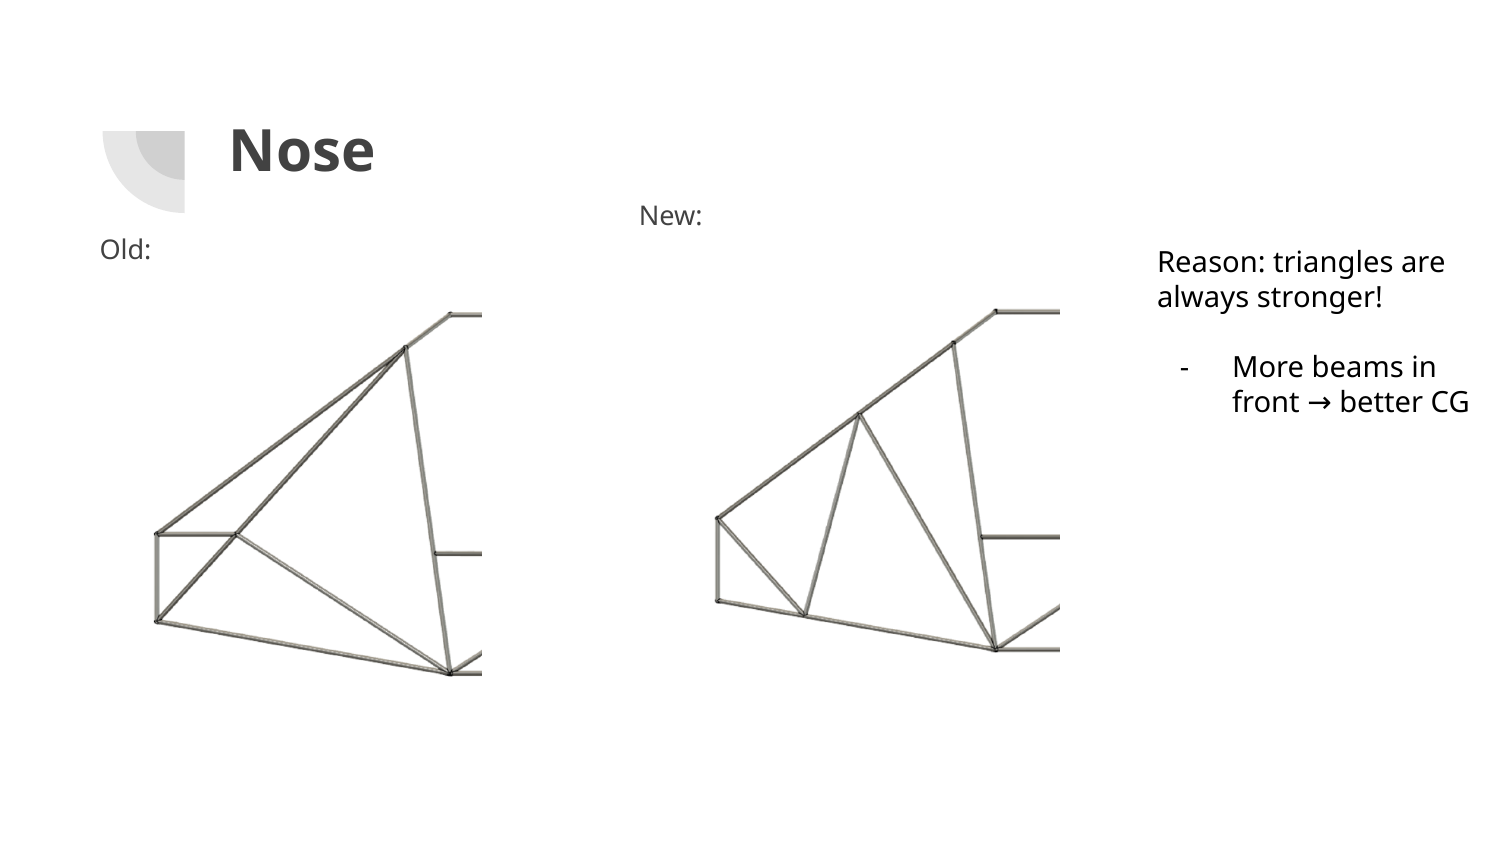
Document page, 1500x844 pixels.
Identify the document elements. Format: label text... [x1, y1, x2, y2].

picture [94, 290, 483, 728]
title Nose [213, 98, 1368, 263]
text_box Reason: triangles are always stronger! More beams in front → better CG [1142, 228, 1487, 603]
list New: [623, 178, 1123, 704]
list Old: [84, 212, 583, 737]
picture [651, 288, 1060, 704]
